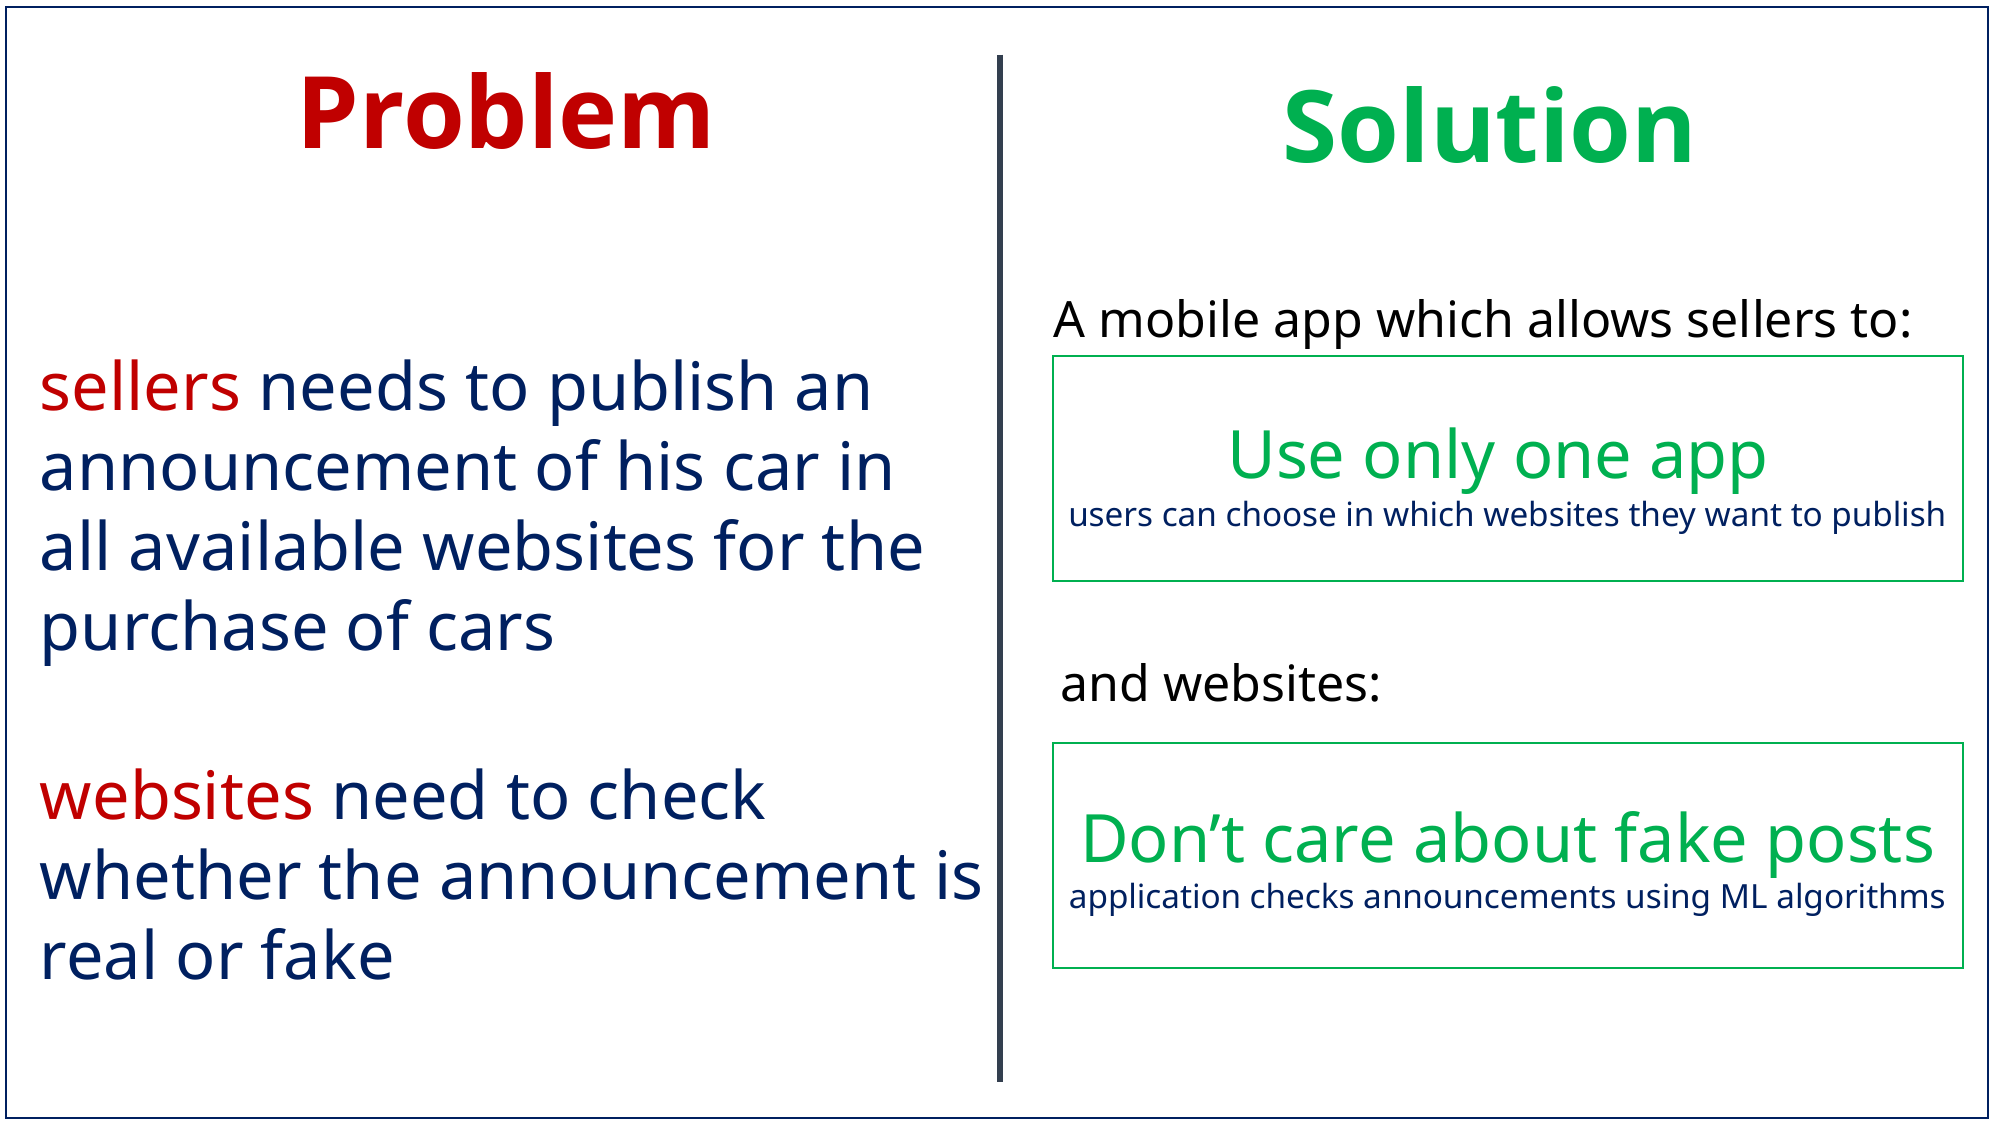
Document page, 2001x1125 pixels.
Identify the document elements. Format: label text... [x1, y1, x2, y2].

text_box A mobile app which allows sellers to: [1039, 280, 1964, 356]
list Problem [36, 54, 977, 197]
text_box [5, 6, 1989, 1119]
text_box Use only one app users can choose in which websites they want to publish [1052, 356, 1964, 582]
text_box sellers needs to publish an announcement of his car in all available websites for the purchase of cars websites need to check whether the announcement is real or fake [24, 243, 999, 1071]
text_box and websites: [1046, 643, 1971, 719]
text_box Solution [1017, 54, 1964, 197]
text_box Don’t care about fake posts application checks announcements using ML algorithms [1052, 742, 1964, 969]
